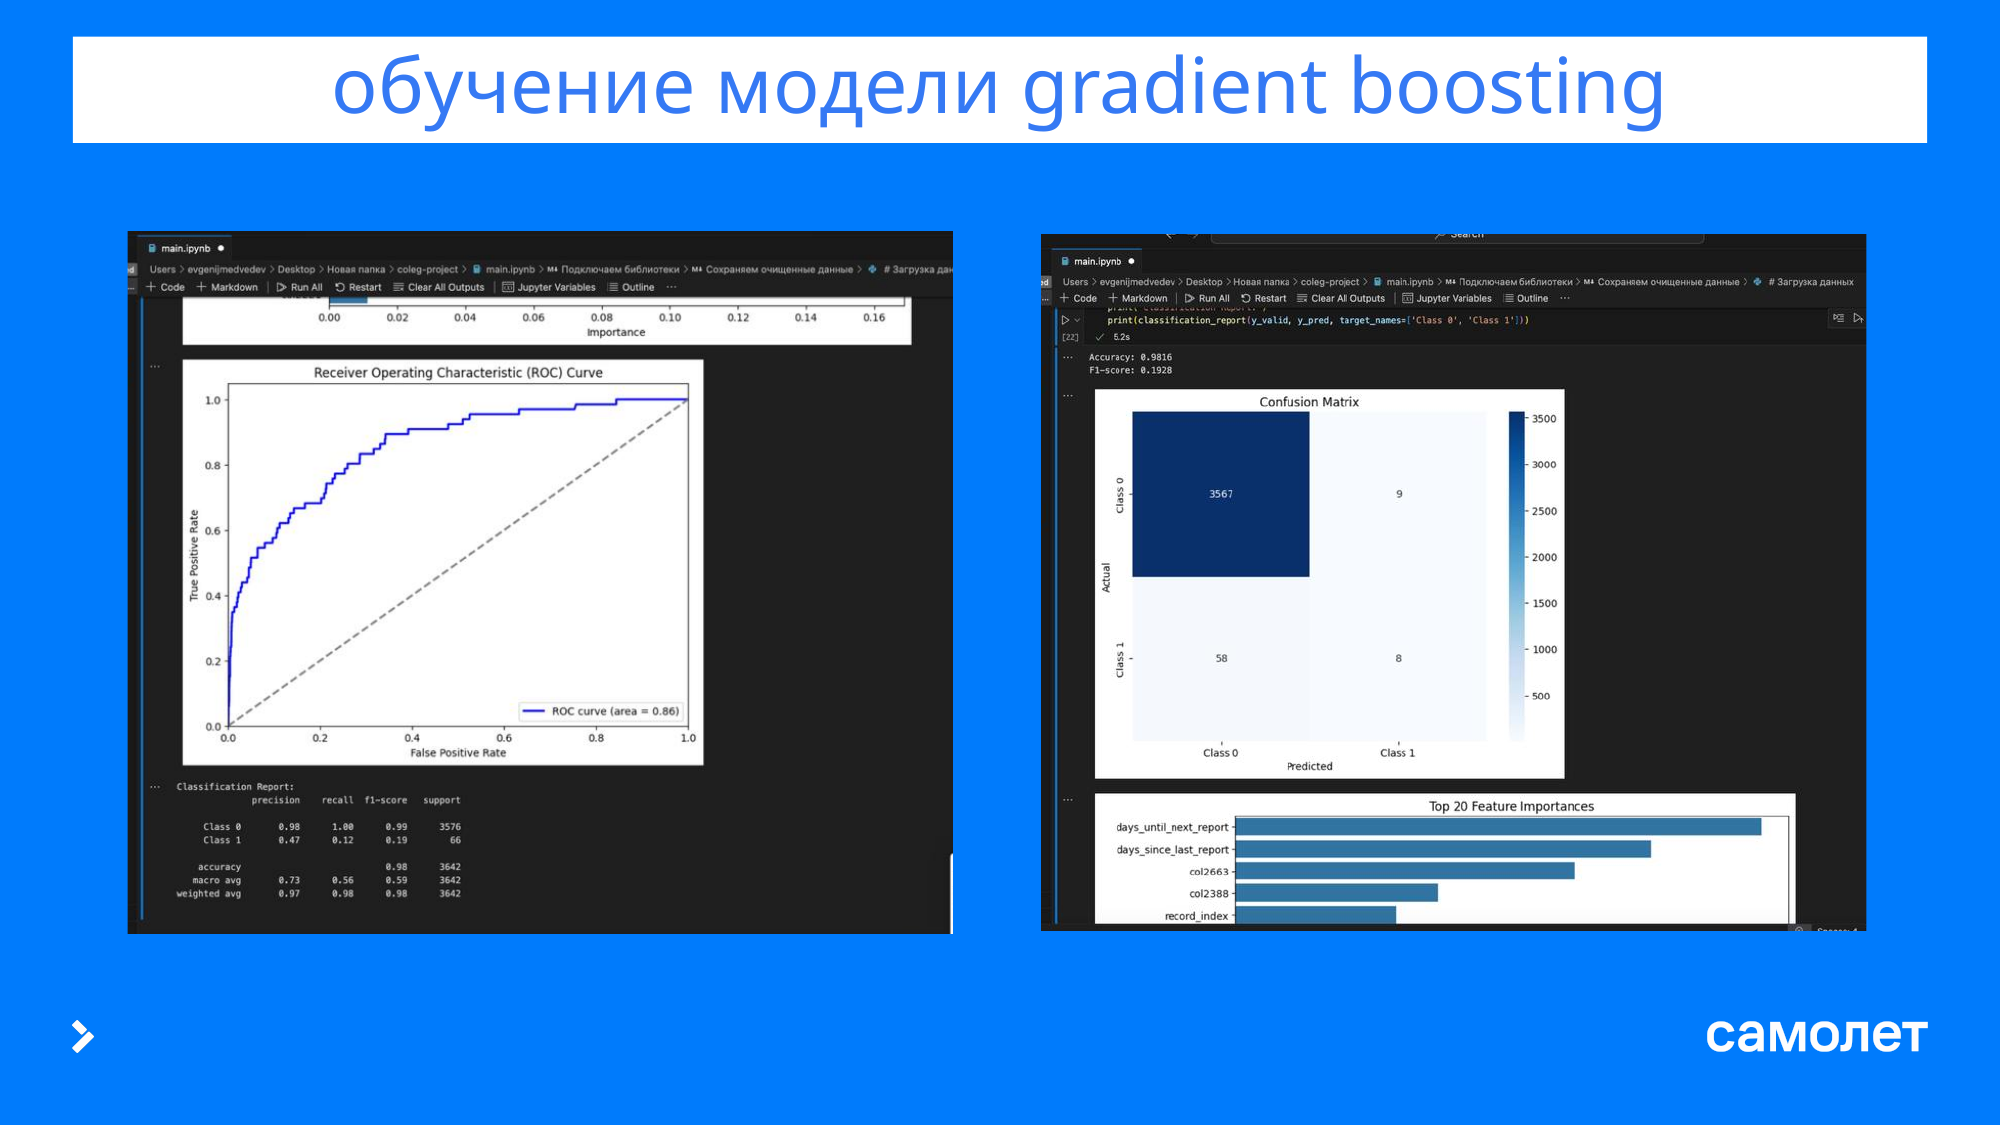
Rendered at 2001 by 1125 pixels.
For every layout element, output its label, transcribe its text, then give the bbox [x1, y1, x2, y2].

picture [1707, 1021, 1928, 1052]
picture [127, 230, 954, 934]
picture [1040, 234, 1867, 931]
picture [72, 1020, 94, 1053]
title обучение модели gradient boosting [72, 36, 1928, 144]
